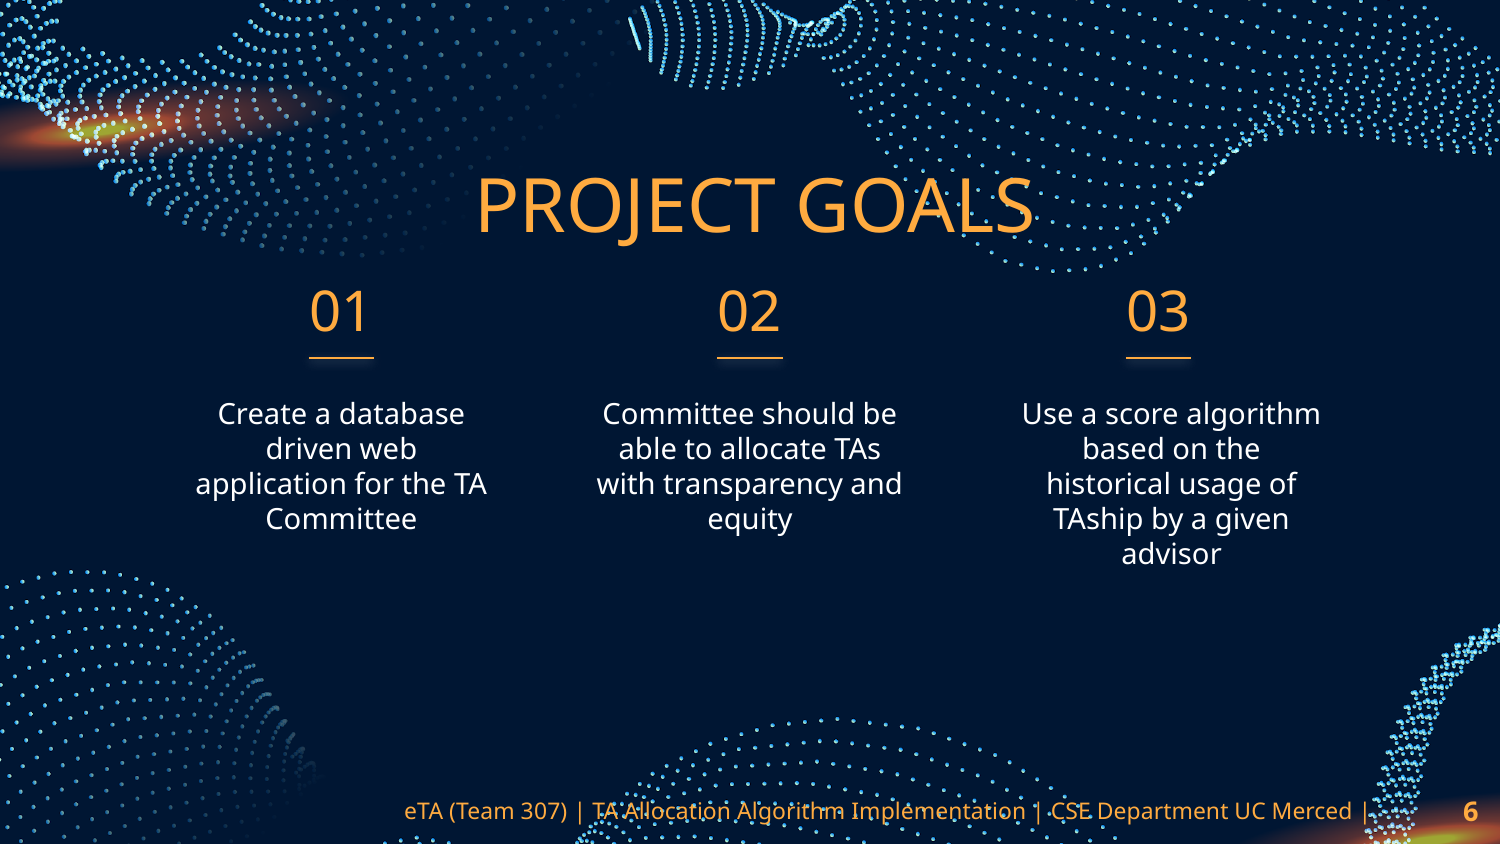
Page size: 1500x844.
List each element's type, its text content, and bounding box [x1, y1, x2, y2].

picture [0, 0, 1500, 844]
slide_number ‹#› [1403, 779, 1494, 844]
title 01 [171, 239, 512, 359]
text_box eTA (Team 307) | TA Allocation Algorithm Implementation | CSE Department UC Merced | [389, 782, 1481, 838]
subtitle Create a database driven web application for the TA Committee [171, 380, 512, 584]
title 02 [580, 263, 920, 359]
subtitle Use a score algorithm based on the historical usage of TAship by a given advisor [1002, 380, 1342, 584]
title 03 [988, 239, 1328, 359]
text_box PROJECT GOALS [325, 142, 1186, 263]
subtitle Committee should be able to allocate TAs with transparency and equity [580, 380, 920, 584]
